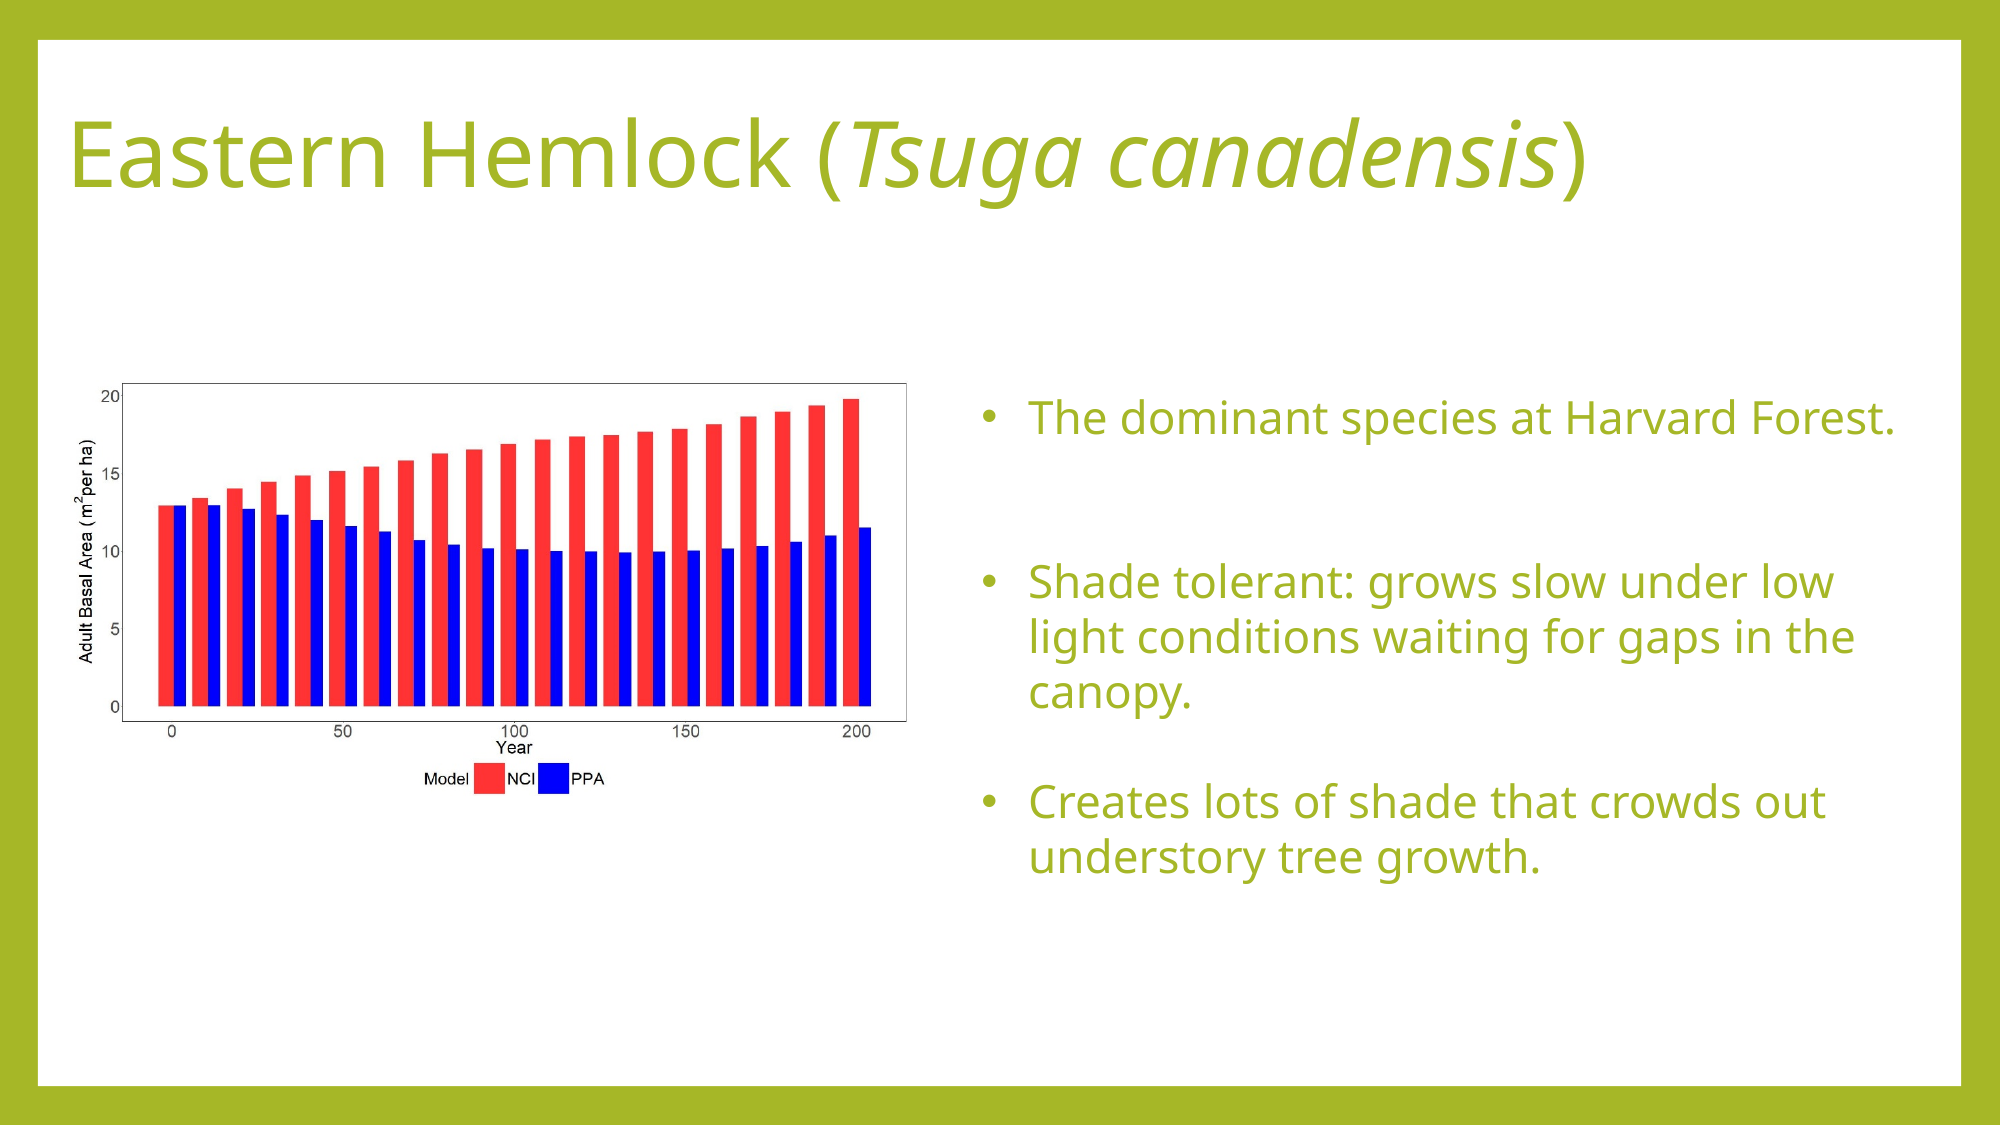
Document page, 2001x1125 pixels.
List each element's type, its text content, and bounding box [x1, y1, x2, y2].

title Eastern Hemlock (Tsuga canadensis) [51, 46, 1672, 270]
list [70, 380, 909, 800]
text_box The dominant species at Harvard Forest. Shade tolerant: grows slow under low light conditions waiting for gaps in the canopy. Creates lots of shade that crowds out understory tree growth. [966, 380, 1912, 891]
